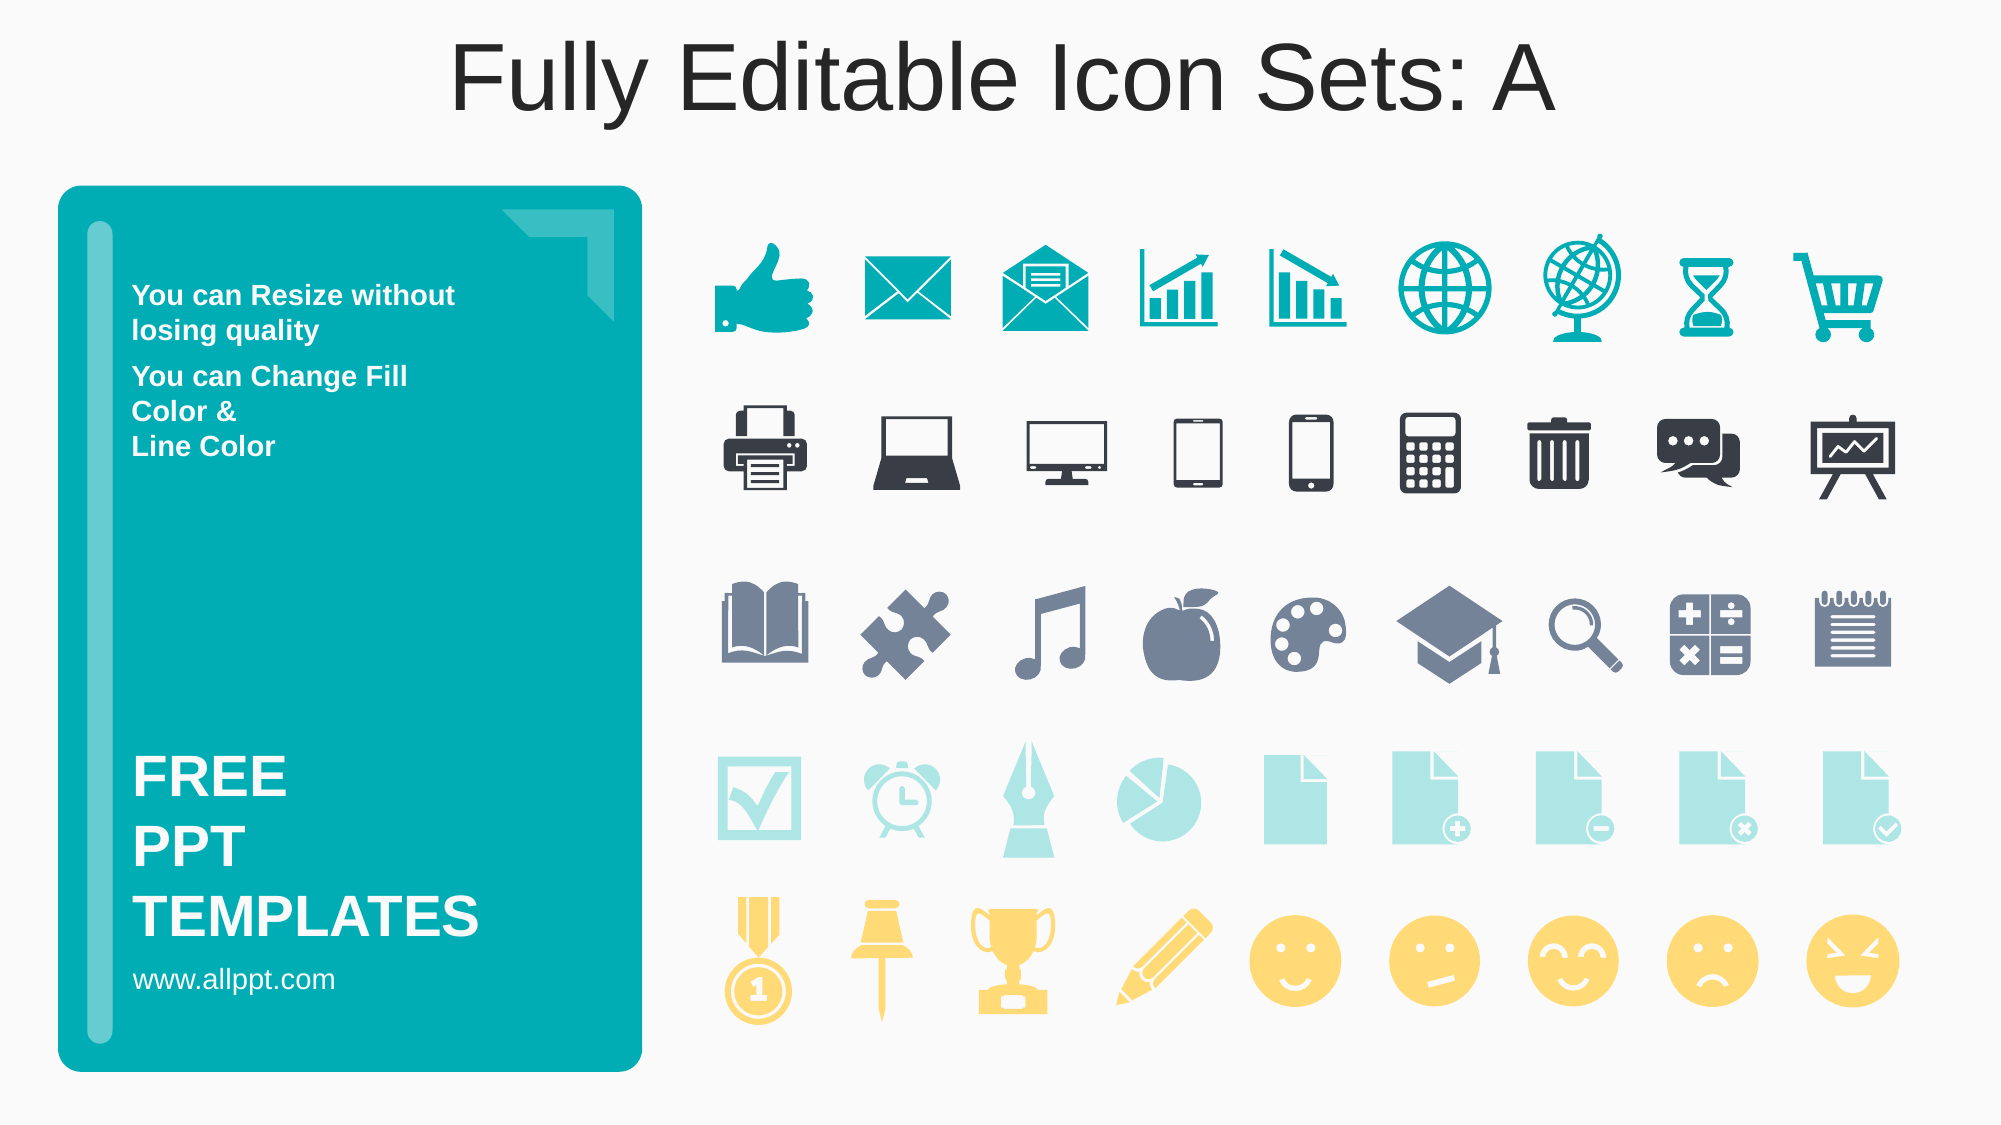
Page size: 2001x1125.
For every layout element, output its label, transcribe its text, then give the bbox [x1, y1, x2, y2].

text_box [1656, 417, 1741, 489]
text_box [1398, 411, 1462, 495]
text_box [1534, 748, 1616, 846]
text_box [1665, 914, 1760, 1009]
text_box [1287, 413, 1335, 493]
text_box [717, 756, 802, 841]
text_box [1678, 256, 1735, 338]
text_box [858, 588, 953, 682]
text_box [1792, 251, 1884, 344]
text_box [1397, 240, 1493, 336]
text_box [1813, 589, 1893, 668]
text_box [1139, 248, 1219, 327]
text_box [1000, 243, 1091, 332]
text_box [723, 896, 794, 1026]
text_box [1116, 756, 1203, 843]
text_box [1268, 248, 1348, 328]
text_box [720, 580, 810, 664]
text_box [1269, 596, 1348, 673]
text_box [1025, 420, 1109, 487]
text_box [1172, 417, 1224, 489]
text_box [714, 241, 815, 334]
text_box [1394, 584, 1505, 686]
text_box [1526, 914, 1620, 1008]
text_box [1821, 748, 1903, 846]
text_box [862, 255, 954, 321]
text_box [1248, 914, 1343, 1009]
text_box [1809, 413, 1897, 501]
text_box [1278, 247, 1341, 320]
text_box [1263, 752, 1330, 845]
text_box [1388, 914, 1482, 1008]
text_box [849, 898, 915, 1023]
list Fully Editable Icon Sets: A [53, 20, 1952, 140]
text_box [1678, 748, 1759, 846]
text_box [722, 404, 809, 492]
text_box [970, 906, 1057, 1016]
text_box [1141, 587, 1222, 682]
text_box [1014, 584, 1087, 681]
text_box [1000, 741, 1057, 859]
text_box [1526, 416, 1592, 490]
text_box [1542, 232, 1623, 343]
text_box [1668, 593, 1752, 677]
text_box [1114, 907, 1214, 1007]
text_box [1391, 748, 1472, 846]
text_box [872, 415, 962, 491]
text_box [1547, 597, 1625, 674]
text_box [1805, 913, 1901, 1009]
text_box [862, 760, 942, 839]
